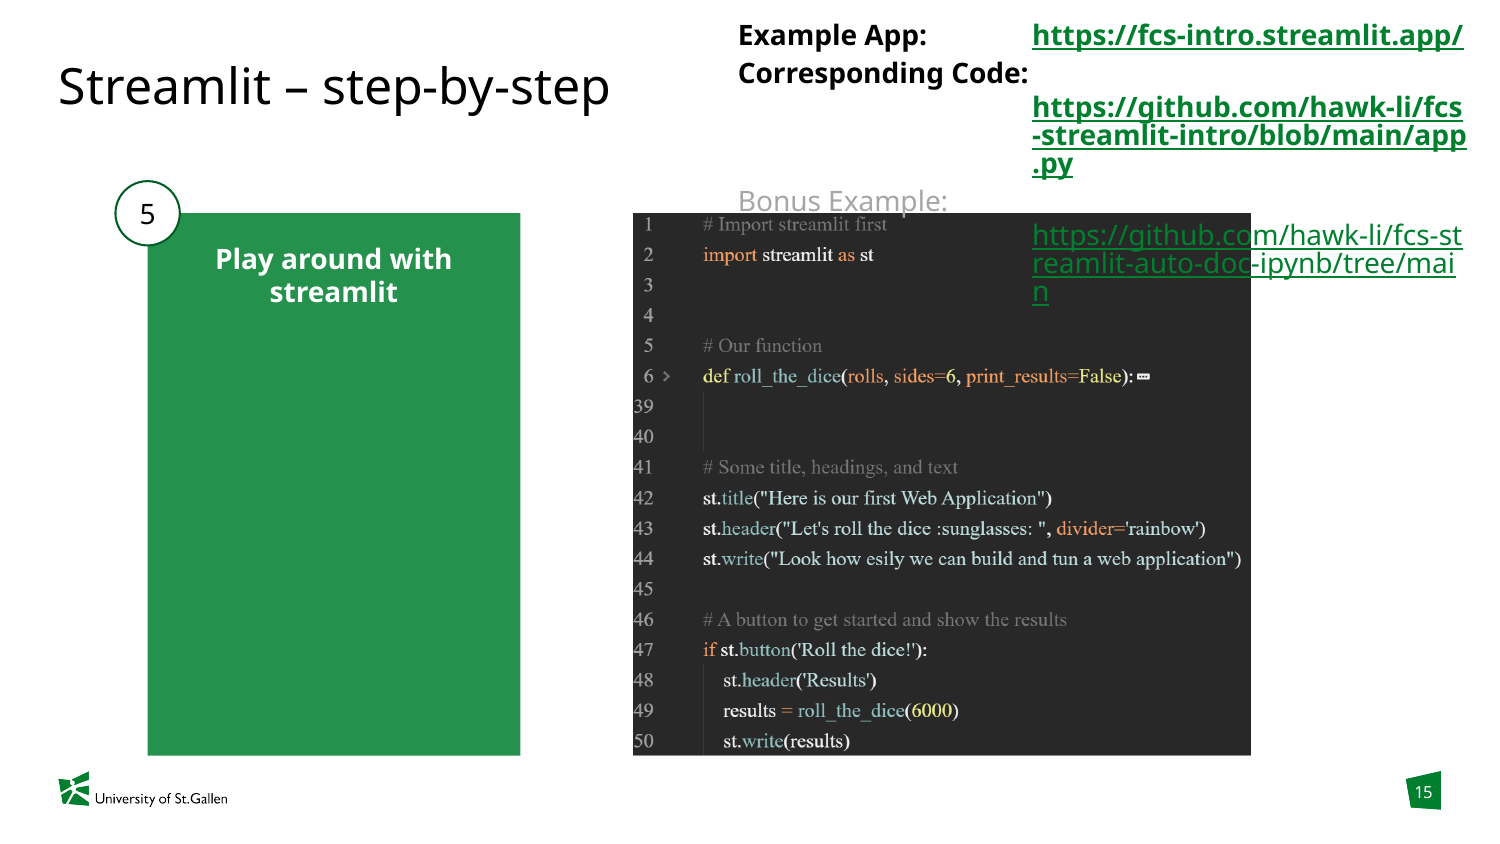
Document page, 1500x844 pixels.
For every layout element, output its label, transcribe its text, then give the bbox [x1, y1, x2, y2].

text_box Play around with streamlit [147, 212, 521, 453]
slide_number 15 [1405, 782, 1442, 827]
text_box Example App: https://fcs-intro.streamlit.app/ Corresponding Code: https://github.com/hawk-li/fcs-streamlit-intro/blob/main/app.py Bonus Example: https://github.com/hawk-li/fcs-streamlit-auto-doc-ipynb/tree/main [723, 9, 1487, 275]
text_box [147, 453, 521, 476]
text_box [147, 687, 521, 844]
text_box [147, 476, 521, 687]
title Streamlit – step-by-step [58, 61, 723, 162]
picture [58, 771, 147, 807]
text_box 5 [114, 180, 181, 247]
picture [633, 213, 1251, 756]
